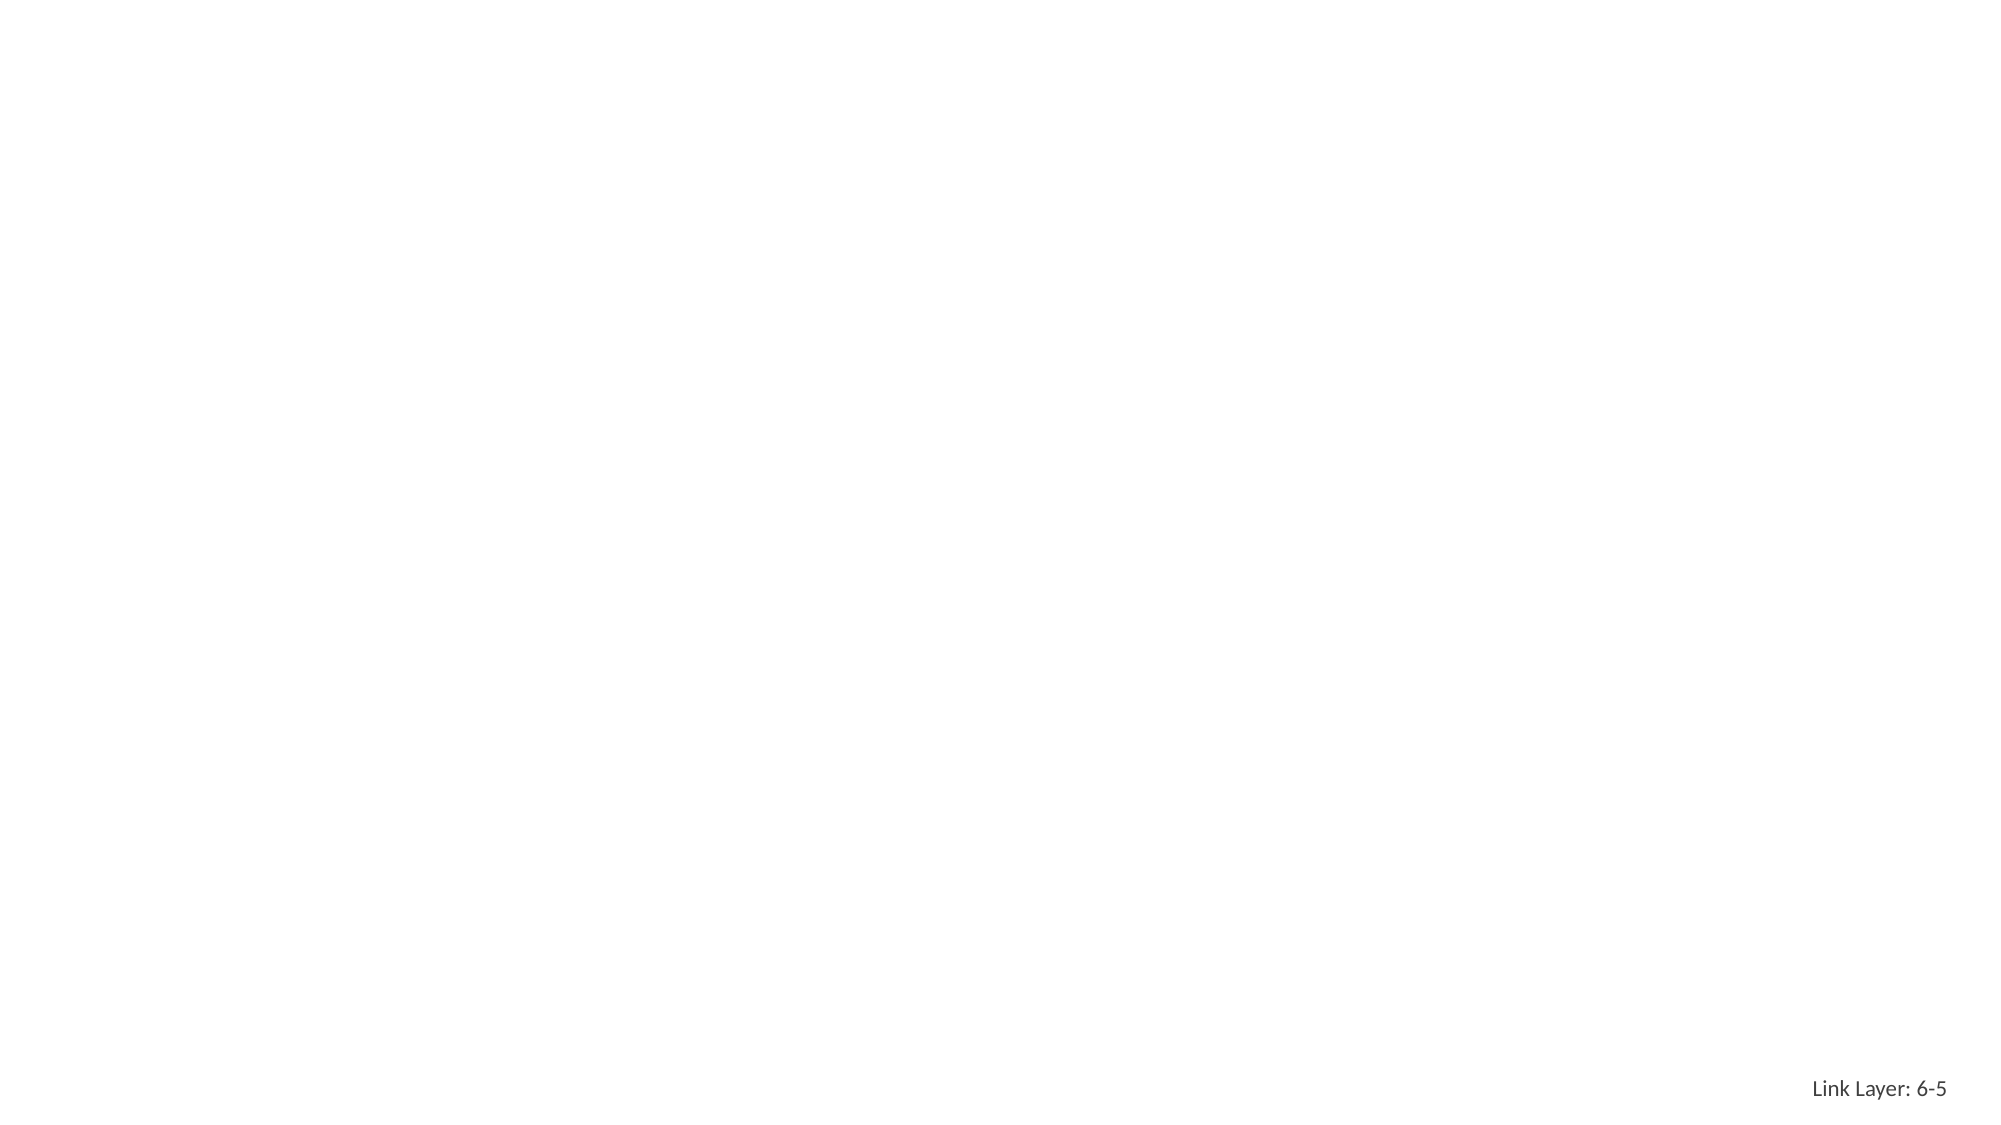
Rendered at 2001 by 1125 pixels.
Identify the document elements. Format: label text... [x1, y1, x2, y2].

slide_number Link Layer: 6-5 [1512, 1056, 1963, 1117]
